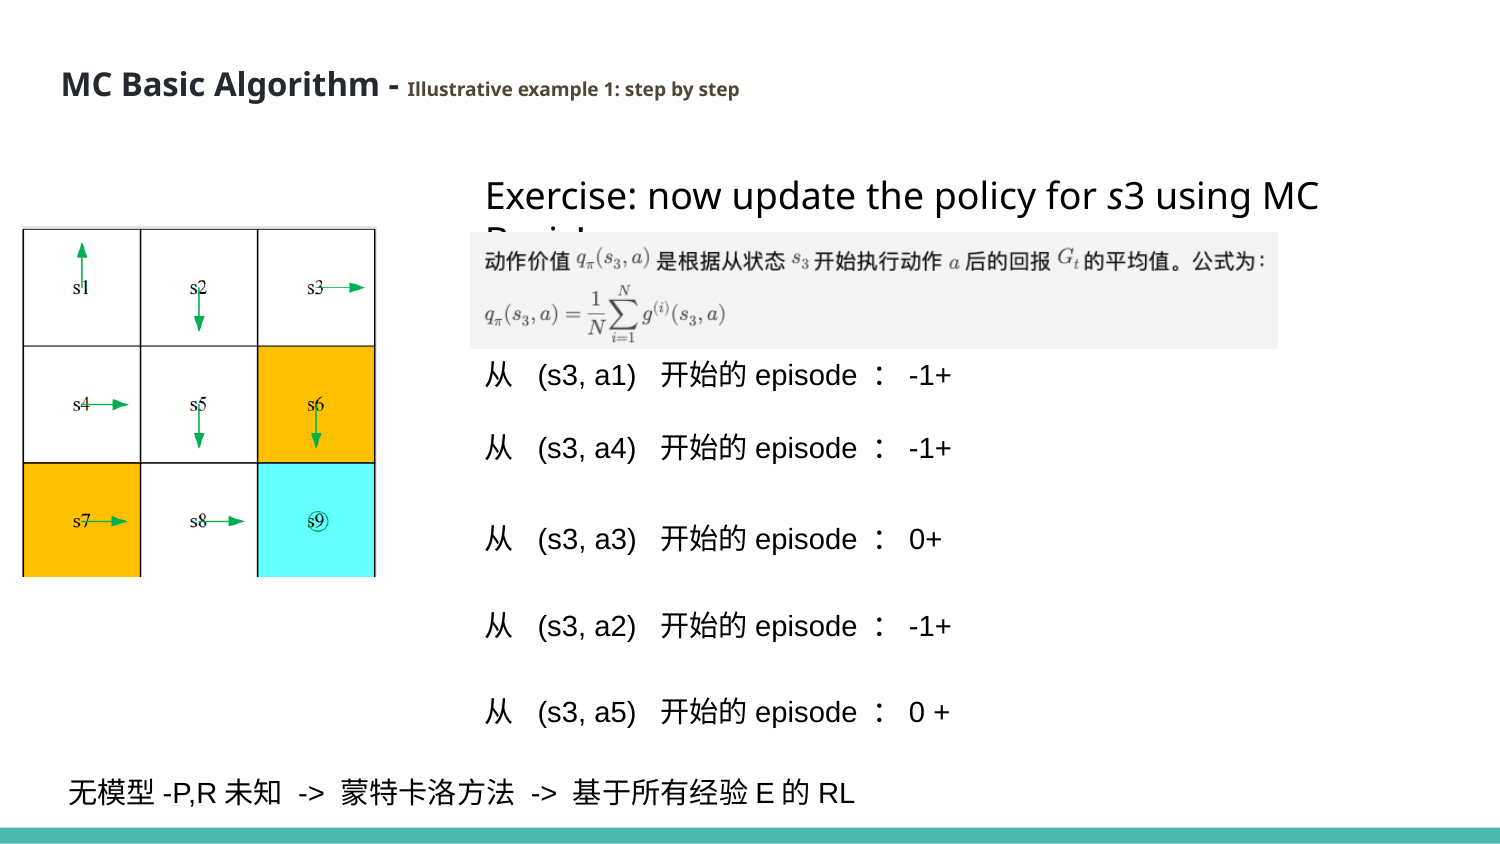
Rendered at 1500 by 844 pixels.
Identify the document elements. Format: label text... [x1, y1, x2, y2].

text_box Exercise: now update the policy for s3 using MC Basic! [469, 164, 1444, 270]
picture [469, 232, 1278, 350]
title MC Basic Algorithm - Illustrative example 1: step by step [45, 48, 1444, 165]
picture [22, 225, 377, 578]
